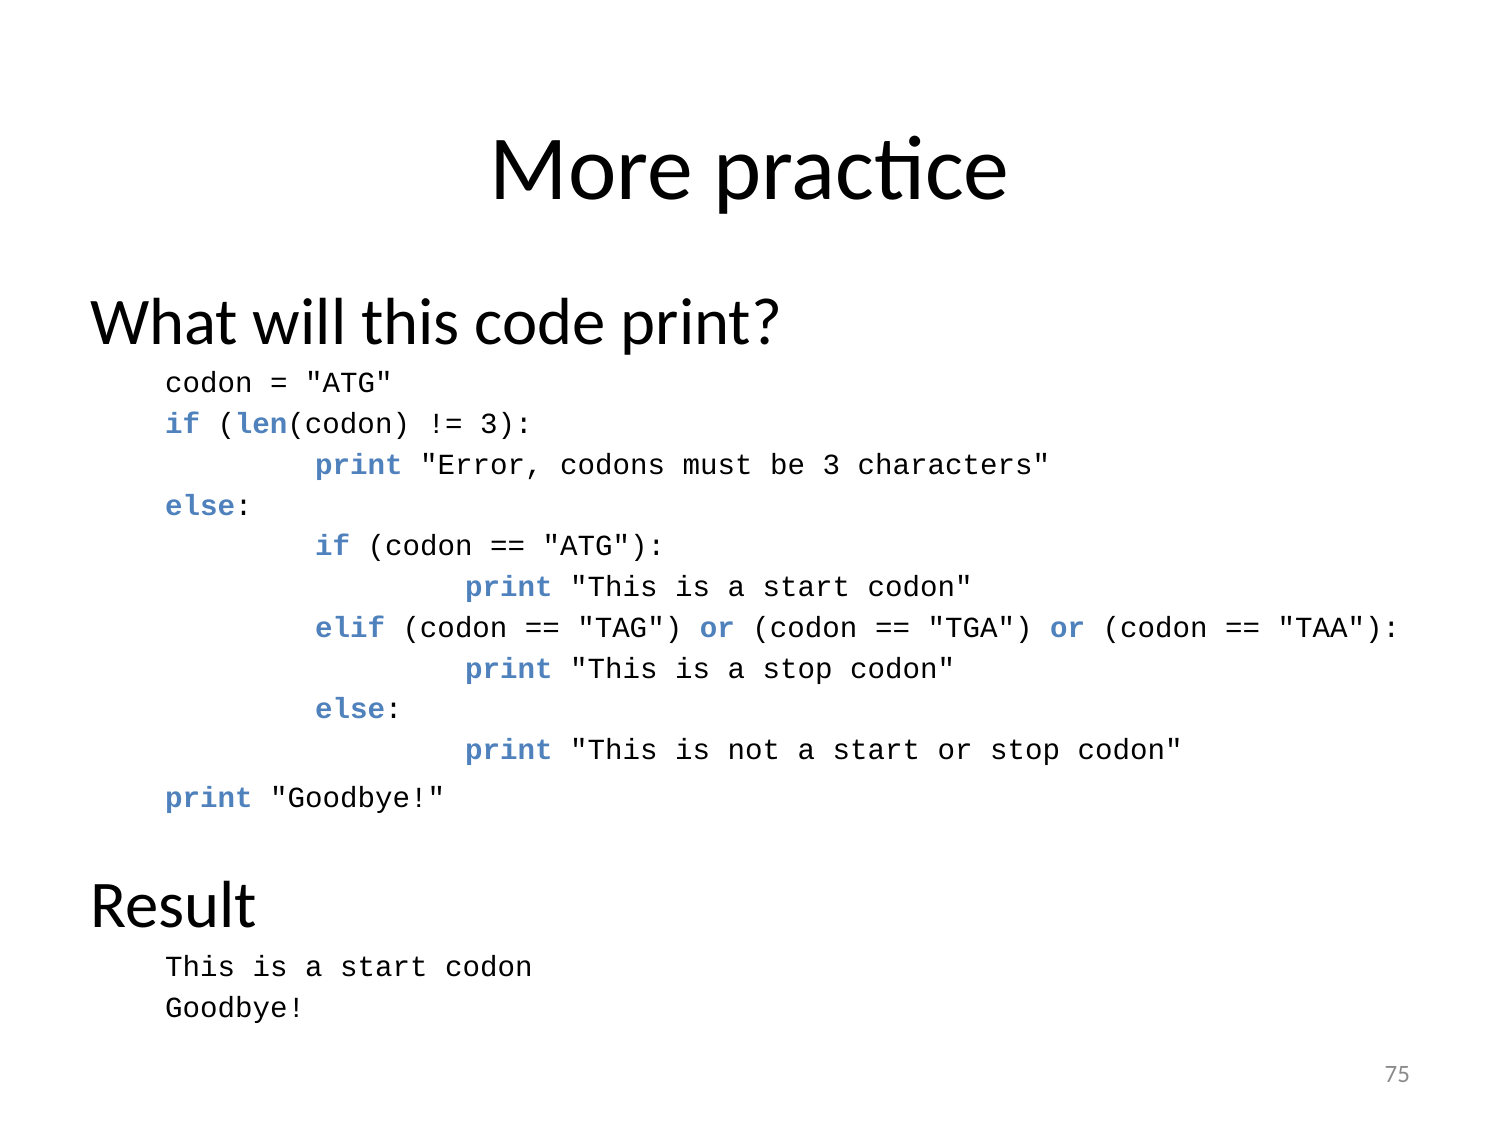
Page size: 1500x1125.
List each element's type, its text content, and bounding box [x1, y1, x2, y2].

slide_number 75 [1074, 1042, 1425, 1103]
title More practice [75, 45, 1425, 233]
list What will this code print? codon = "ATG" if (len(codon) != 3): print "Error, codons must be 3 characters" else: if (codon == "ATG"): print "This is a start codon" elif (codon == "TAG") or (codon == "TGA") or (codon == "TAA"): print "This is a stop codon" else: print "This is not a start or stop codon" print "Goodbye!" Result This is a start codon Goodbye! [75, 262, 1425, 1005]
